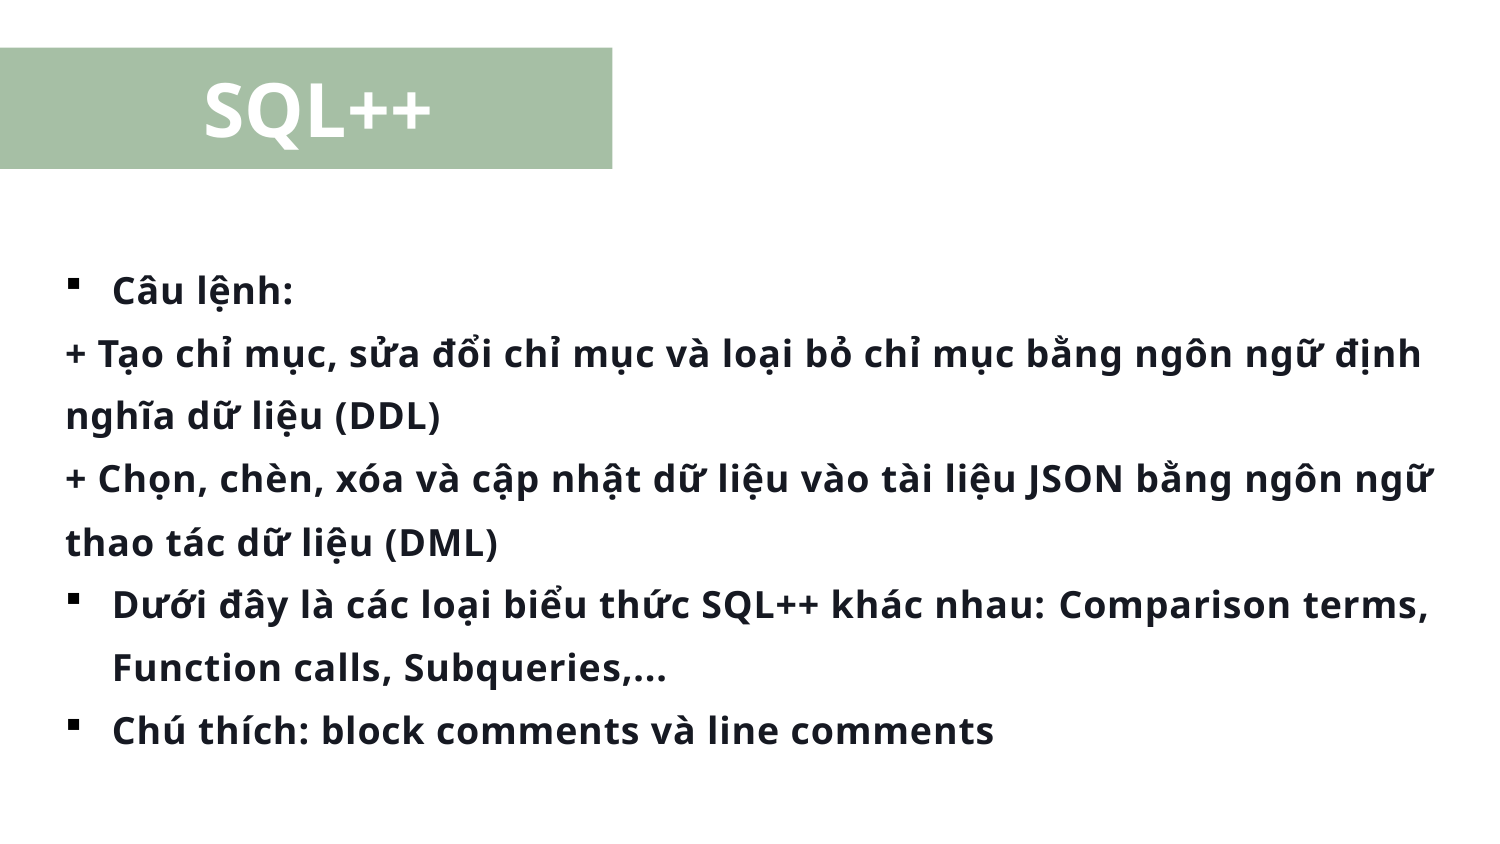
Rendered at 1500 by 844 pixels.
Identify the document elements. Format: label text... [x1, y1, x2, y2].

text_box Câu lệnh: + Tạo chỉ mục, sửa đổi chỉ mục và loại bỏ chỉ mục bằng ngôn ngữ định nghĩa dữ liệu (DDL) + Chọn, chèn, xóa và cập nhật dữ liệu vào tài liệu JSON bằng ngôn ngữ thao tác dữ liệu (DML) Dưới đây là các loại biểu thức SQL++ khác nhau: Comparison terms, Function calls, Subqueries,... Chú thích: block comments và line comments [49, 233, 1463, 768]
text_box [0, 46, 614, 171]
text_box SQL++ Language [6, 47, 631, 258]
